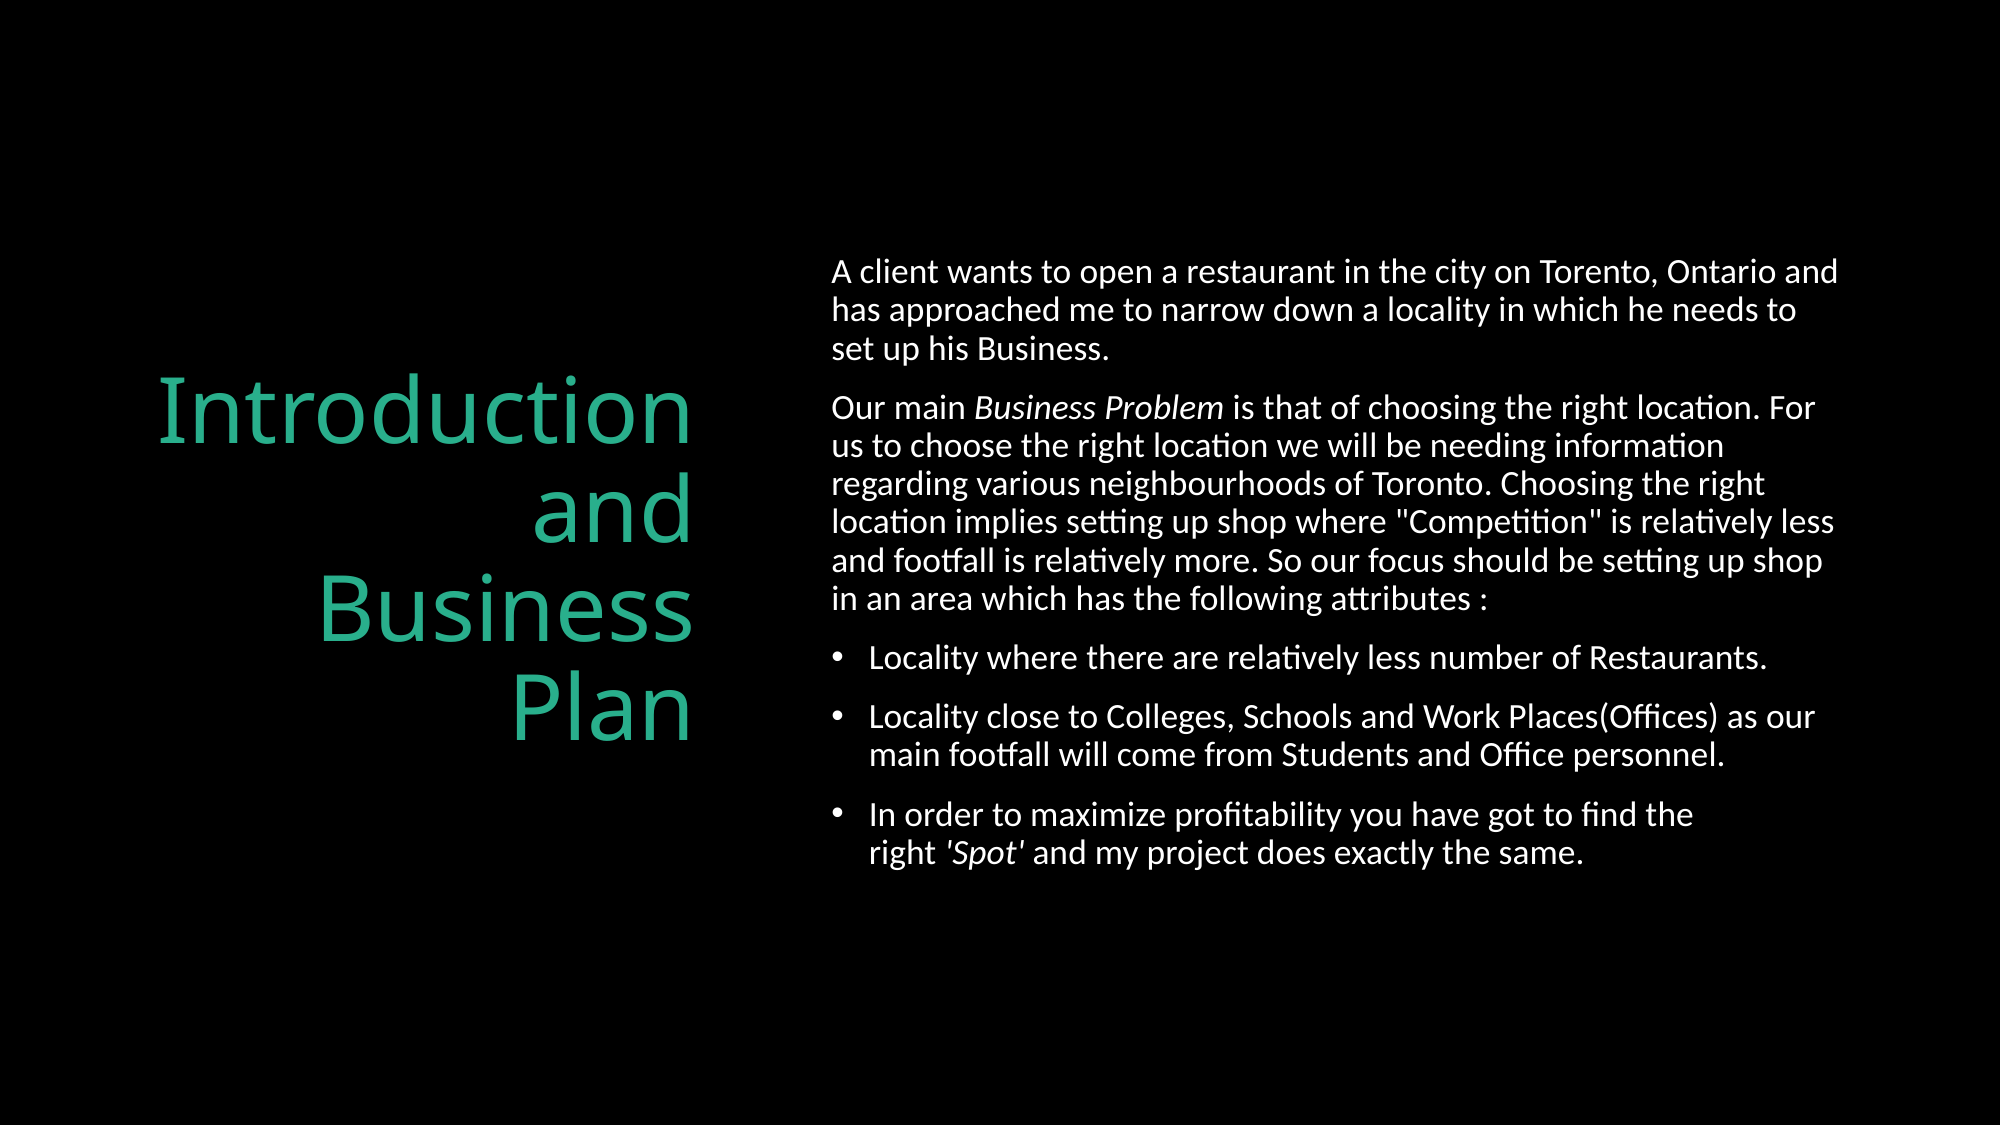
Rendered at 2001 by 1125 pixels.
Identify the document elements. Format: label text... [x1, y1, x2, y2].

list A client wants to open a restaurant in the city on Torento, Ontario and has approached me to narrow down a locality in which he needs to set up his Business. Our main Business Problem is that of choosing the right location. For us to choose the right location we will be needing information regarding various neighbourhoods of Toronto. Choosing the right location implies setting up shop where "Competition" is relatively less and footfall is relatively more. So our focus should be setting up shop in an area which has the following attributes : Locality where there are relatively less number of Restaurants. Locality close to Colleges, Schools and Work Places(Offices) as our main footfall will come from Students and Office personnel. In order to maximize profitability you have got to find the right 'Spot' and my project does exactly the same. [816, 158, 1863, 967]
title Introduction and Business Plan [137, 158, 711, 967]
